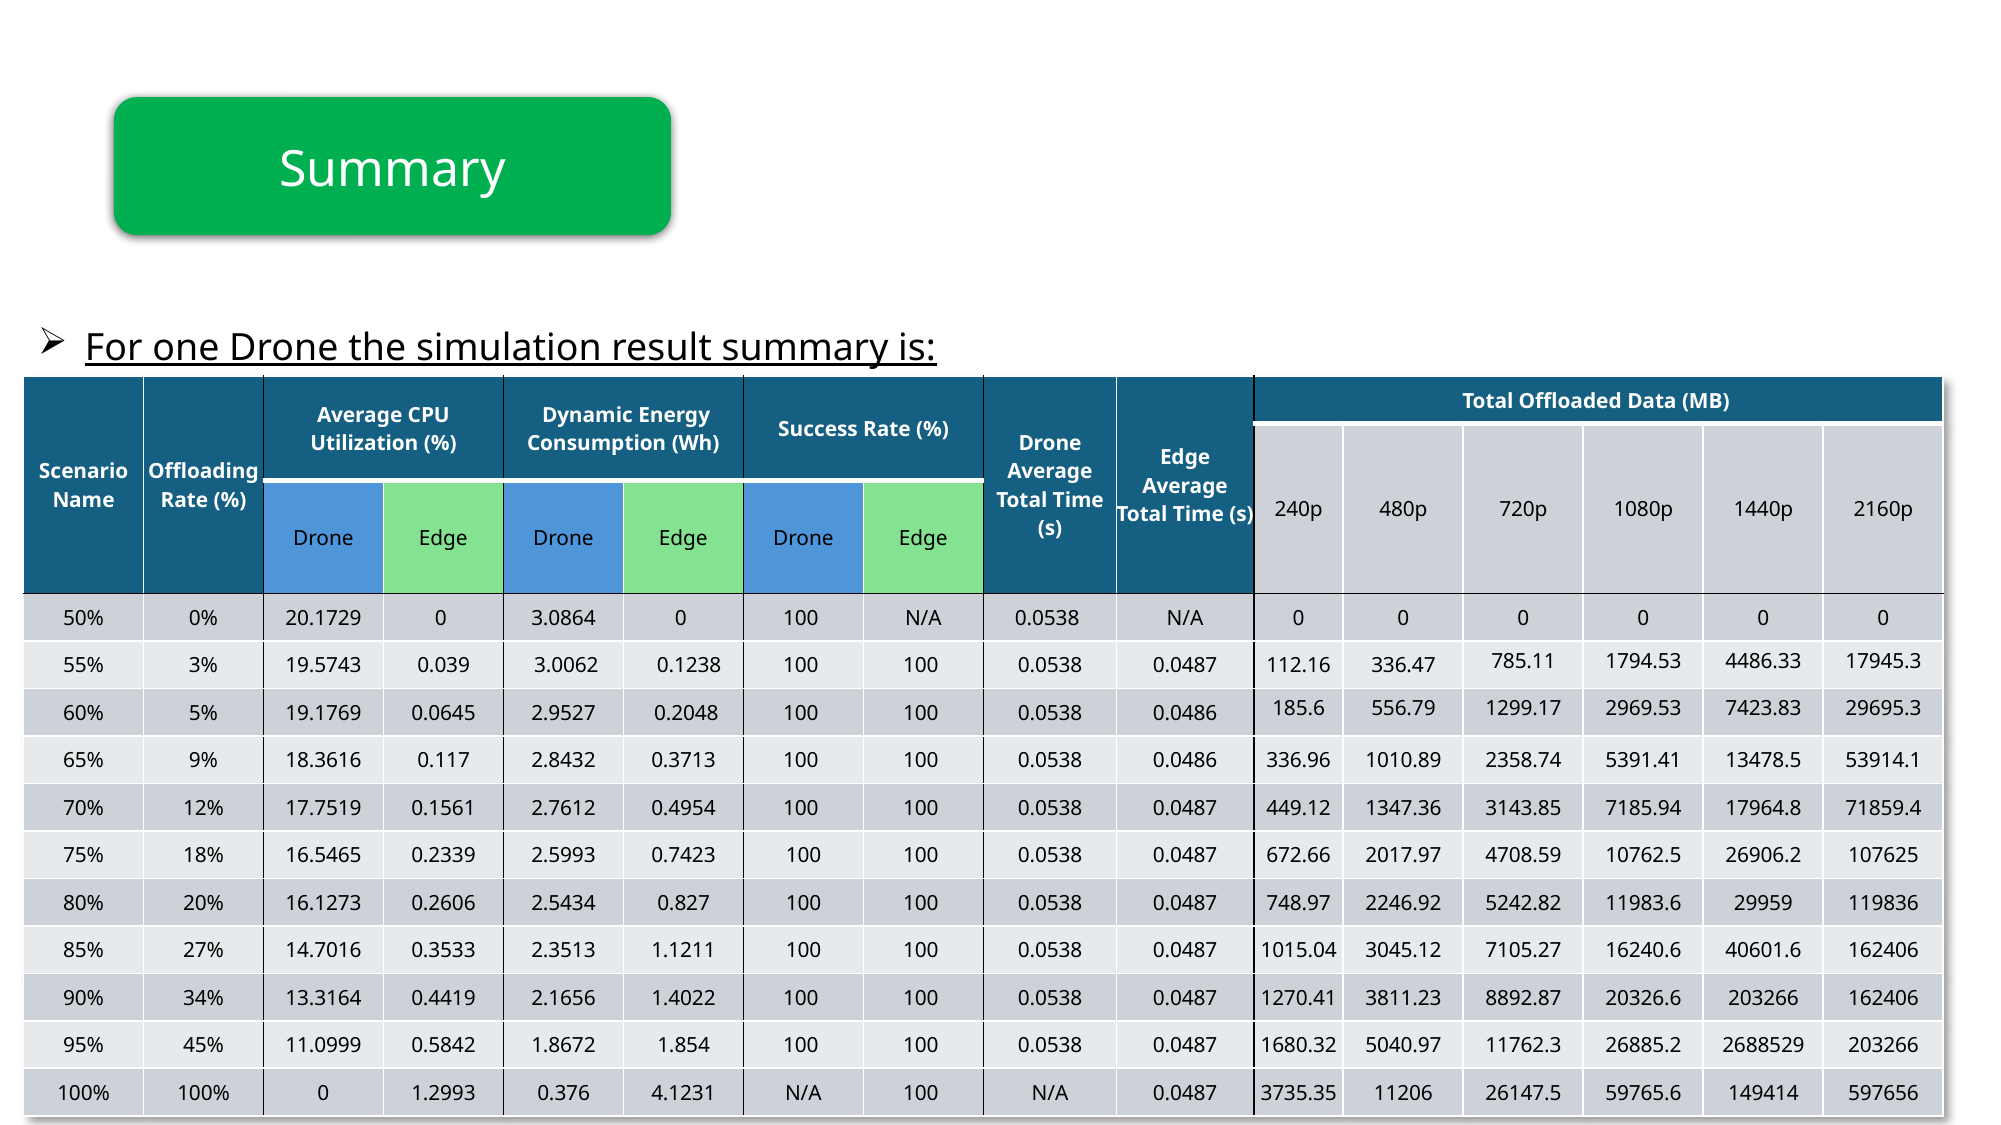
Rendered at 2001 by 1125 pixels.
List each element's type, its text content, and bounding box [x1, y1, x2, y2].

table_header Scenario Name [24, 377, 143, 593]
table_cell 556.79 [1344, 689, 1462, 735]
table_cell 1015.04 [1255, 927, 1342, 973]
table_cell 100% [144, 1069, 263, 1115]
table_cell 26906.2 [1704, 832, 1822, 878]
table_header Success Rate (%) [744, 377, 983, 478]
table_cell 0.0487 [1117, 974, 1253, 1020]
table_cell 4708.59 [1464, 832, 1582, 878]
table_cell 11.0999 [264, 1022, 383, 1067]
table_cell 55% [24, 642, 143, 688]
table_cell 0 [1255, 594, 1342, 640]
table_cell 10762.5 [1584, 832, 1702, 878]
table_cell 60% [24, 689, 143, 735]
table_cell 0.039 [384, 642, 503, 688]
table_cell 2358.74 [1464, 737, 1582, 783]
table_cell 240p [1255, 426, 1342, 593]
table_cell 100 [864, 737, 983, 783]
table_cell 1347.36 [1344, 784, 1462, 830]
table_cell 1.1211 [624, 927, 743, 973]
table_cell 17.7519 [264, 784, 383, 830]
text_box For one Drone the simulation result summary is: [23, 315, 1908, 376]
table_cell 34% [144, 974, 263, 1020]
table_cell 1010.89 [1344, 737, 1462, 783]
table_cell 785.11 [1464, 642, 1582, 688]
table_cell 19.1769 [264, 689, 383, 735]
table_cell 13478.5 [1704, 737, 1822, 783]
table_cell 5% [144, 689, 263, 735]
table_cell 70% [24, 784, 143, 830]
table_cell 2.5993 [504, 832, 623, 878]
table_cell 53914.1 [1824, 737, 1942, 783]
table_cell 100 [744, 689, 863, 735]
table_cell 0.0538 [984, 642, 1116, 688]
table_cell 0.0538 [984, 1022, 1116, 1067]
table_cell 65% [24, 737, 143, 783]
table_cell 0.2606 [384, 879, 503, 925]
table_cell 162406 [1824, 974, 1942, 1020]
table_cell 119836 [1824, 879, 1942, 925]
table_cell 0.0538 [984, 784, 1116, 830]
table_cell 449.12 [1255, 784, 1342, 830]
table_cell 100 [744, 974, 863, 1020]
table_cell 0.0487 [1117, 1069, 1253, 1115]
table_cell 16.5465 [264, 832, 383, 878]
table_cell N/A [1117, 594, 1253, 640]
table_cell 0.1561 [384, 784, 503, 830]
table_cell 1080p [1584, 426, 1702, 593]
table_cell 100 [864, 689, 983, 735]
table_cell 59765.6 [1584, 1069, 1702, 1115]
table_cell 100 [864, 642, 983, 688]
table_cell 100 [744, 832, 863, 878]
table_cell 14.7016 [264, 927, 383, 973]
table_cell 1270.41 [1255, 974, 1342, 1020]
table_cell 16240.6 [1584, 927, 1702, 973]
table_cell 2.3513 [504, 927, 623, 973]
table_cell 0 [1584, 594, 1702, 640]
table_cell 80% [24, 879, 143, 925]
table_cell 100 [744, 784, 863, 830]
table_cell 5391.41 [1584, 737, 1702, 783]
table_cell 0.0487 [1117, 642, 1253, 688]
table_cell 0.376 [504, 1069, 623, 1115]
table_cell 2246.92 [1344, 879, 1462, 925]
table_cell 100 [864, 927, 983, 973]
table_cell 7185.94 [1584, 784, 1702, 830]
table_cell 45% [144, 1022, 263, 1067]
table_cell 71859.4 [1824, 784, 1942, 830]
table_cell 100 [864, 1069, 983, 1115]
table_cell 720p [1464, 426, 1582, 593]
table_cell 0.0487 [1117, 927, 1253, 973]
table_cell 0.827 [624, 879, 743, 925]
table_cell 9% [144, 737, 263, 783]
table_cell Edge [864, 483, 983, 593]
table_cell 0.0538 [984, 927, 1116, 973]
table_cell 17964.8 [1704, 784, 1822, 830]
table_cell 0.0486 [1117, 737, 1253, 783]
table_cell 100 [744, 1022, 863, 1067]
table_cell 107625 [1824, 832, 1942, 878]
table_cell 2969.53 [1584, 689, 1702, 735]
table_cell 3735.35 [1255, 1069, 1342, 1115]
table_cell 100 [744, 737, 863, 783]
table_cell 4486.33 [1704, 642, 1822, 688]
table_cell 0.2339 [384, 832, 503, 878]
table_cell Drone [264, 483, 383, 593]
table_header Offloading Rate (%) [144, 377, 263, 593]
table_cell 18% [144, 832, 263, 878]
table_cell 16.1273 [264, 879, 383, 925]
table_cell 0.117 [384, 737, 503, 783]
table_cell 26885.2 [1584, 1022, 1702, 1067]
table_cell 0.0538 [984, 974, 1116, 1020]
table_cell 0.0538 [984, 832, 1116, 878]
table_cell 1794.53 [1584, 642, 1702, 688]
table_cell 0.0486 [1117, 689, 1253, 735]
table_cell 100 [864, 784, 983, 830]
table_cell 11762.3 [1464, 1022, 1582, 1067]
table_cell 162406 [1824, 927, 1942, 973]
table_cell 100% [24, 1069, 143, 1115]
table_cell 17945.3 [1824, 642, 1942, 688]
table_cell N/A [864, 594, 983, 640]
table_cell 0 [1344, 594, 1462, 640]
table_cell 672.66 [1255, 832, 1342, 878]
table_cell 0.5842 [384, 1022, 503, 1067]
table_cell 3045.12 [1344, 927, 1462, 973]
table_cell 2.8432 [504, 737, 623, 783]
table_header Average CPU Utilization (%) [264, 377, 503, 478]
table_cell 149414 [1704, 1069, 1822, 1115]
table_header Drone Average Total Time (s) [984, 377, 1116, 593]
table_cell 3143.85 [1464, 784, 1582, 830]
table_cell 75% [24, 832, 143, 878]
table_cell Drone [504, 483, 623, 593]
text_box Summary [113, 97, 671, 236]
table_cell 0% [144, 594, 263, 640]
table_cell 336.47 [1344, 642, 1462, 688]
table_cell 0.3533 [384, 927, 503, 973]
table_cell 1299.17 [1464, 689, 1582, 735]
table_cell 5040.97 [1344, 1022, 1462, 1067]
table_cell 0.0538 [984, 737, 1116, 783]
table_cell 95% [24, 1022, 143, 1067]
table_cell 0.7423 [624, 832, 743, 878]
table_cell 480p [1344, 426, 1462, 593]
table_cell 40601.6 [1704, 927, 1822, 973]
table_cell 3.0062 [504, 642, 623, 688]
table_cell 0 [384, 594, 503, 640]
table_cell 112.16 [1255, 642, 1342, 688]
table_cell 0.4419 [384, 974, 503, 1020]
table_cell N/A [984, 1069, 1116, 1115]
table_cell 3.0864 [504, 594, 623, 640]
table_cell 203266 [1824, 1022, 1942, 1067]
table_cell 100 [864, 974, 983, 1020]
table_cell Drone [744, 483, 863, 593]
table_cell 2.7612 [504, 784, 623, 830]
table_cell 5242.82 [1464, 879, 1582, 925]
table_cell 100 [864, 832, 983, 878]
table_cell 100 [744, 594, 863, 640]
table_cell 20% [144, 879, 263, 925]
table_cell 100 [744, 642, 863, 688]
table_cell 12% [144, 784, 263, 830]
table_cell 7105.27 [1464, 927, 1582, 973]
table_cell 100 [744, 927, 863, 973]
table_cell 0.0645 [384, 689, 503, 735]
table_cell 2.9527 [504, 689, 623, 735]
table_cell 13.3164 [264, 974, 383, 1020]
table_cell 8892.87 [1464, 974, 1582, 1020]
table_cell 100 [744, 879, 863, 925]
table_cell 0 [1824, 594, 1942, 640]
table_cell 1680.32 [1255, 1022, 1342, 1067]
table_cell 0 [264, 1069, 383, 1115]
table_cell 27% [144, 927, 263, 973]
table_cell 3% [144, 642, 263, 688]
table_cell 2160p [1824, 426, 1942, 593]
table_cell 11983.6 [1584, 879, 1702, 925]
table_cell Edge [624, 483, 743, 593]
table_cell 0.2048 [624, 689, 743, 735]
table_cell 748.97 [1255, 879, 1342, 925]
table_cell 20326.6 [1584, 974, 1702, 1020]
table_cell 1.4022 [624, 974, 743, 1020]
table_cell 0.4954 [624, 784, 743, 830]
table_cell 0 [1464, 594, 1582, 640]
table_cell Edge [384, 483, 503, 593]
table_cell 2.5434 [504, 879, 623, 925]
table_cell 18.3616 [264, 737, 383, 783]
table_header Edge Average Total Time (s) [1117, 377, 1253, 593]
table_cell 50% [24, 594, 143, 640]
table_cell 1440p [1704, 426, 1822, 593]
table_cell 29959 [1704, 879, 1822, 925]
table_cell 203266 [1704, 974, 1822, 1020]
table_cell 0 [624, 594, 743, 640]
table_cell 0.0487 [1117, 879, 1253, 925]
table_cell 0.0538 [984, 594, 1116, 640]
table_header Dynamic Energy Consumption (Wh) [504, 377, 743, 478]
table_header Total Offloaded Data (MB) [1255, 377, 1942, 421]
table_cell 0.0487 [1117, 832, 1253, 878]
table_cell 0.1238 [624, 642, 743, 688]
table_cell 26147.5 [1464, 1069, 1582, 1115]
table_cell 4.1231 [624, 1069, 743, 1115]
table_cell 29695.3 [1824, 689, 1942, 735]
table_cell 597656 [1824, 1069, 1942, 1115]
table_cell 100 [864, 879, 983, 925]
table_cell 1.8672 [504, 1022, 623, 1067]
table_cell 0.3713 [624, 737, 743, 783]
table_cell 0 [1704, 594, 1822, 640]
table_cell 0.0538 [984, 879, 1116, 925]
table_cell 2017.97 [1344, 832, 1462, 878]
table_cell 0.0538 [984, 689, 1116, 735]
table_cell 2688529 [1704, 1022, 1822, 1067]
table_cell 185.6 [1255, 689, 1342, 735]
table_cell 3811.23 [1344, 974, 1462, 1020]
table_cell 0.0487 [1117, 1022, 1253, 1067]
table_cell N/A [744, 1069, 863, 1115]
table_cell 19.5743 [264, 642, 383, 688]
table_cell 20.1729 [264, 594, 383, 640]
table_cell 11206 [1344, 1069, 1462, 1115]
table_cell 2.1656 [504, 974, 623, 1020]
table_cell 7423.83 [1704, 689, 1822, 735]
table_cell 336.96 [1255, 737, 1342, 783]
table_cell 90% [24, 974, 143, 1020]
table_cell 1.854 [624, 1022, 743, 1067]
table_cell 100 [864, 1022, 983, 1067]
table_cell 85% [24, 927, 143, 973]
table_cell 0.0487 [1117, 784, 1253, 830]
table_cell 1.2993 [384, 1069, 503, 1115]
